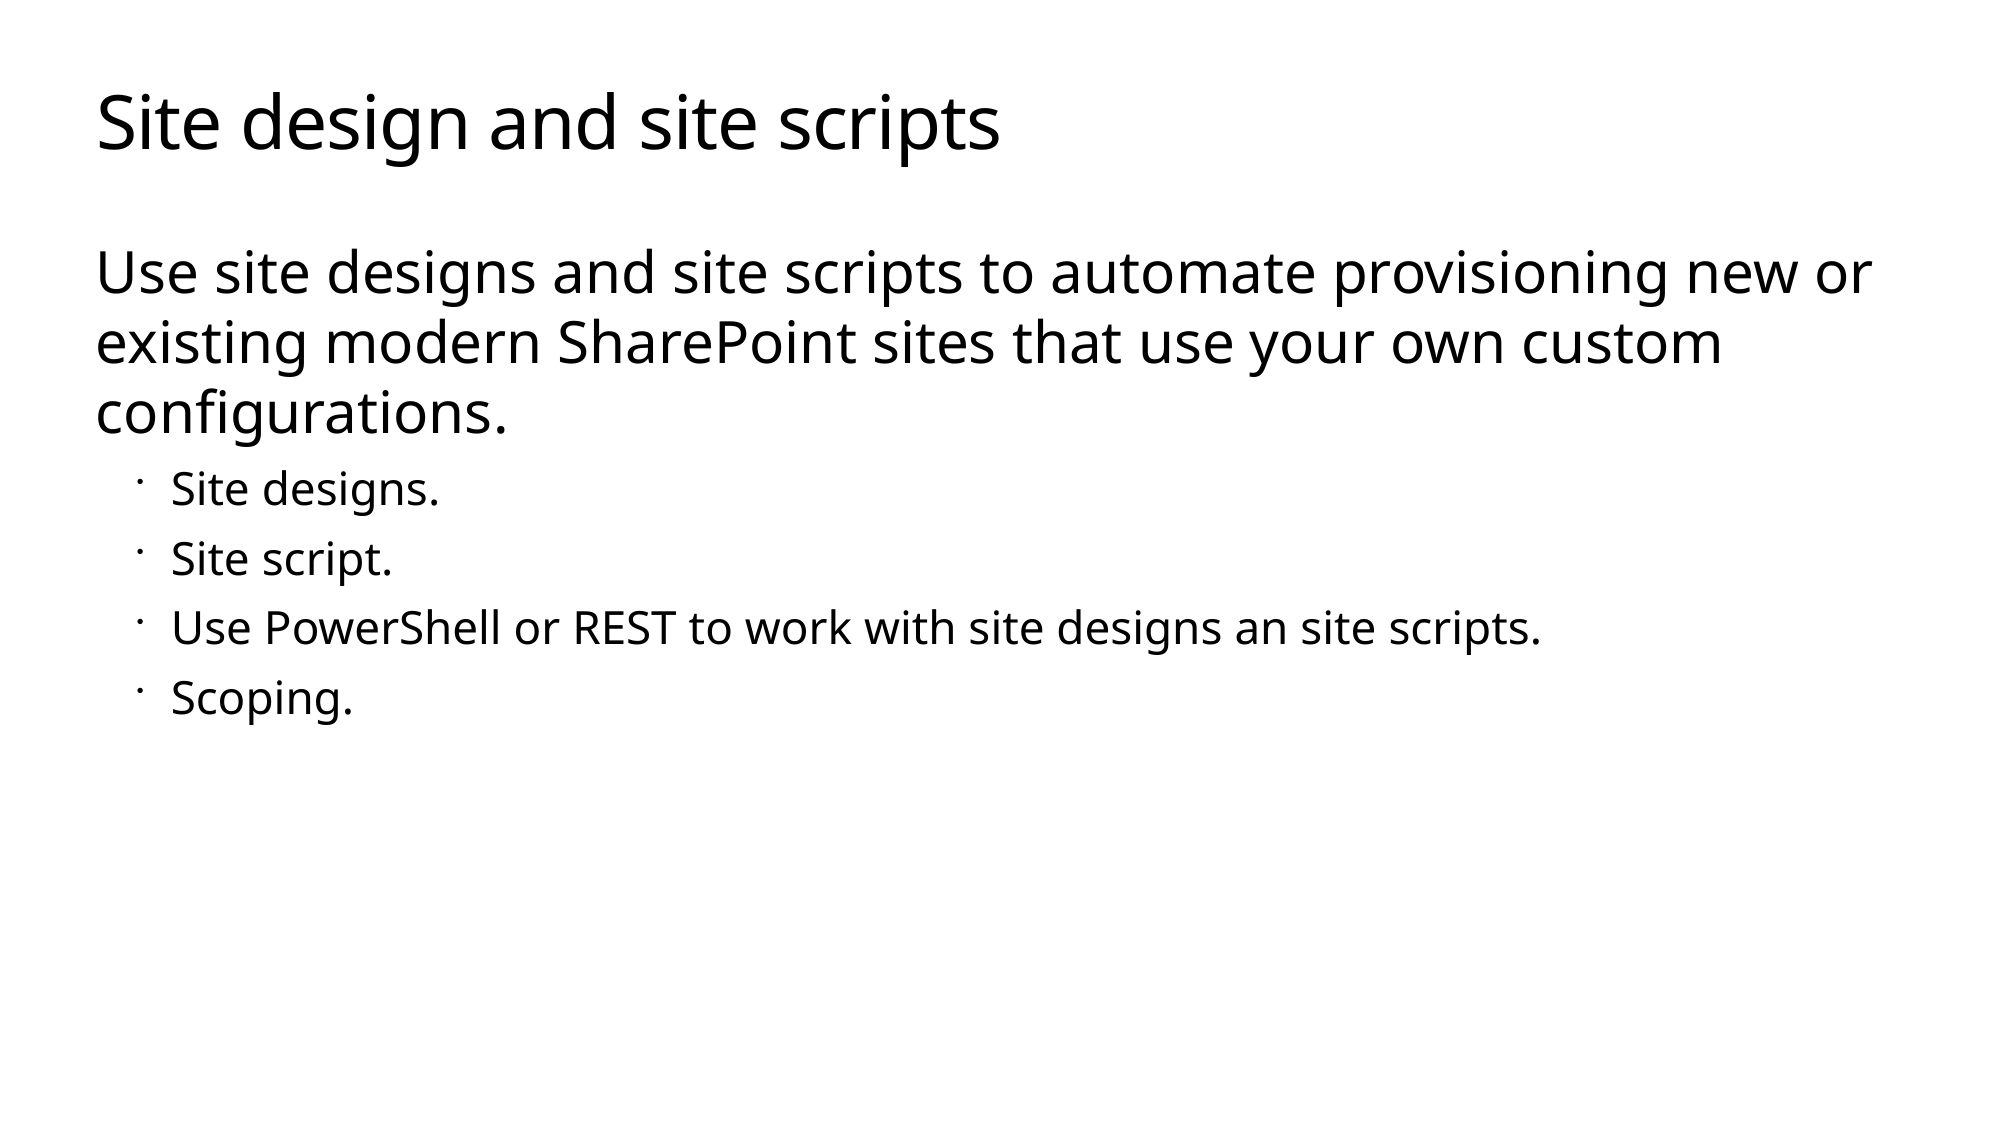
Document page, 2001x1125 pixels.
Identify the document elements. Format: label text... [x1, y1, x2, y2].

list Use site designs and site scripts to automate provisioning new or existing modern SharePoint sites that use your own custom configurations. Site designs. Site script. Use PowerShell or REST to work with site designs an site scripts. Scoping. [95, 235, 1904, 1050]
title Site design and site scripts [96, 75, 1904, 166]
